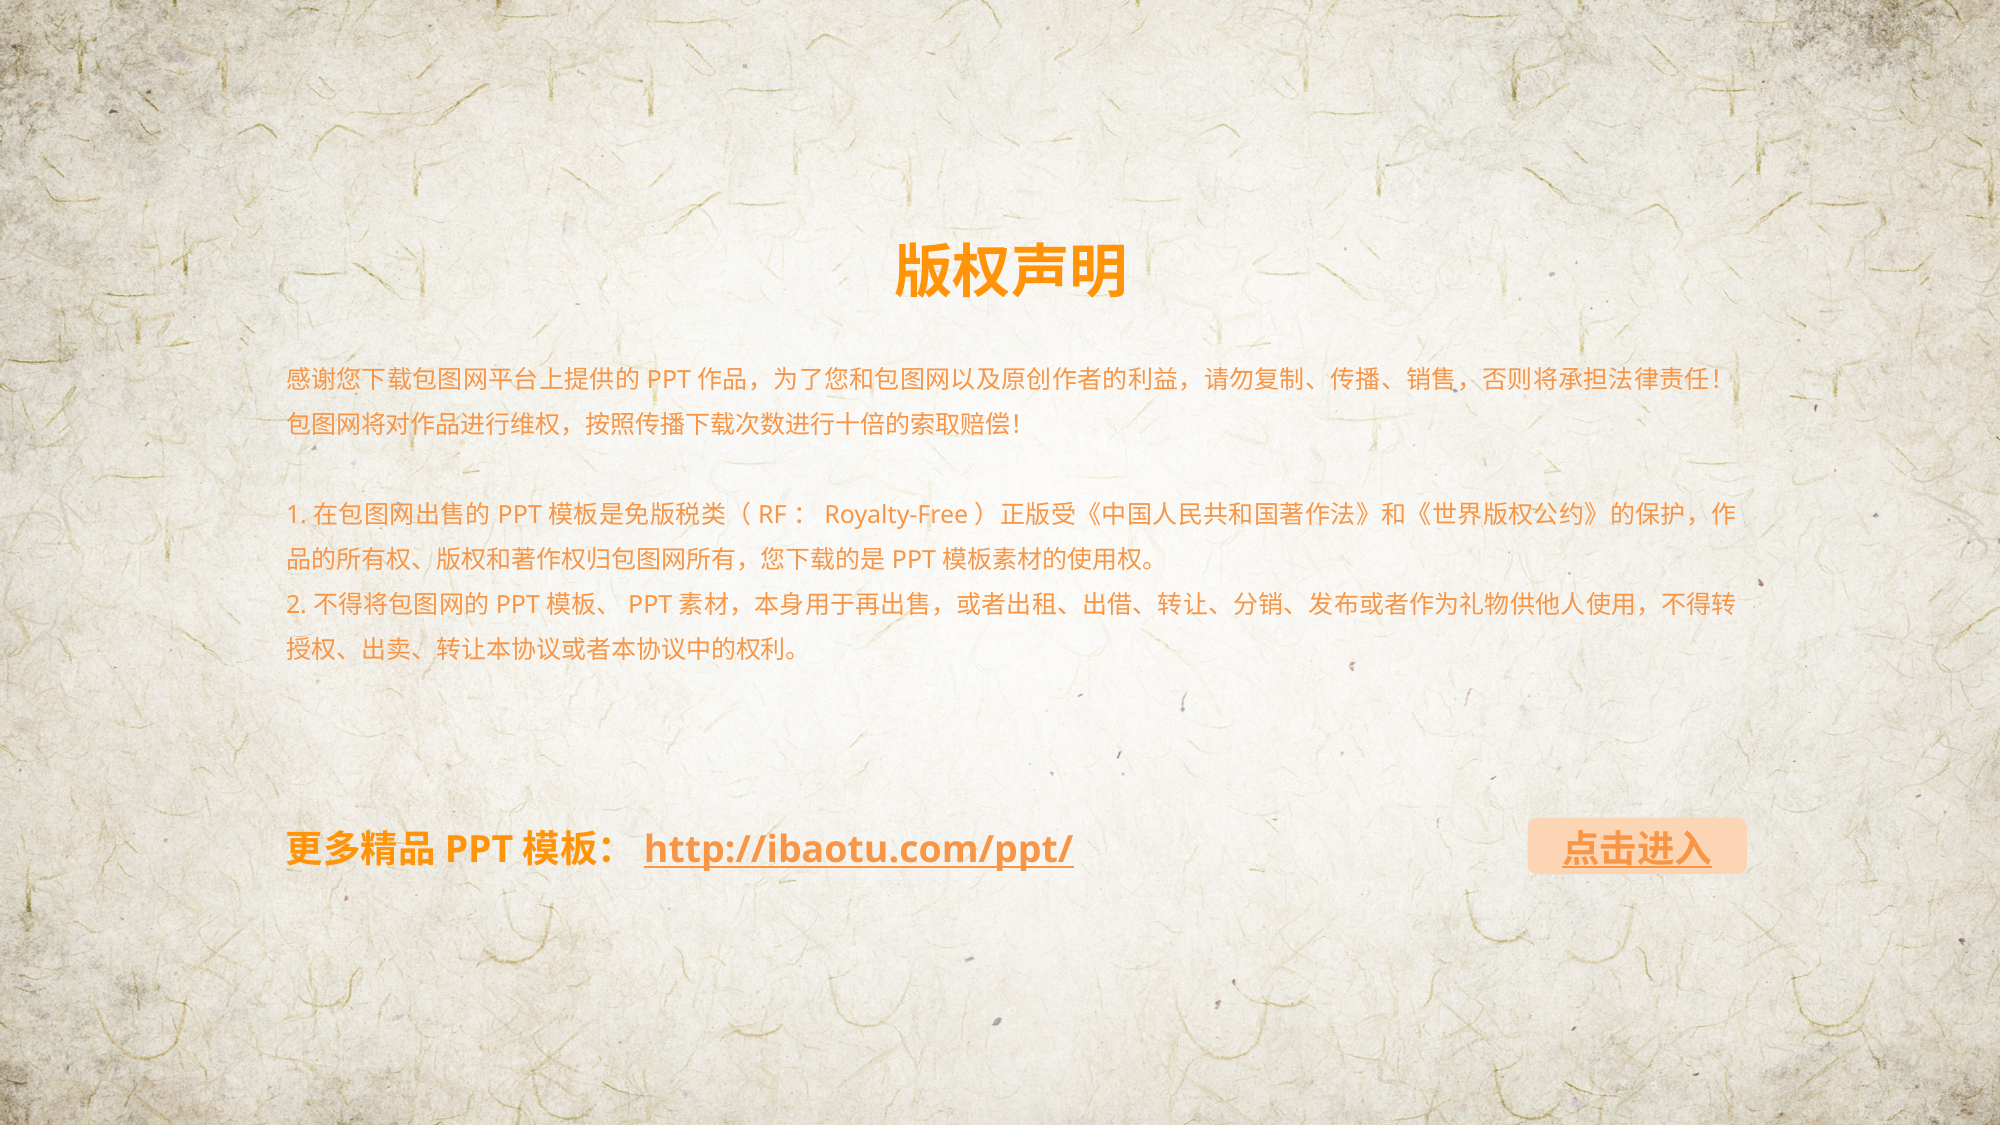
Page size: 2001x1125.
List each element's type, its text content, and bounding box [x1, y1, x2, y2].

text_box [1527, 817, 1752, 879]
text_box 版权声明 感谢您下载包图网平台上提供的PPT作品，为了您和包图网以及原创作者的利益，请勿复制、传播、销售，否则将承担法律责任！包图网将对作品进行维权，按照传播下载次数进行十倍的索取赔偿！ 1.在包图网出售的PPT模板是免版税类（RF：Royalty-Free）正版受《中国人民共和国著作法》和《世界版权公约》的保护，作品的所有权、版权和著作权归包图网所有，您下载的是PPT模板素材的使用权。 2.不得将包图网的PPT模板、PPT素材，本身用于再出售，或者出租、出借、转让、分销、发布或者作为礼物供他人使用，不得转授权、出卖、转让本协议或者本协议中的权利。 [271, 191, 1752, 671]
picture [0, 0, 2000, 1125]
text_box 更多精品PPT模板：http://ibaotu.com/ppt/ [271, 817, 1469, 884]
